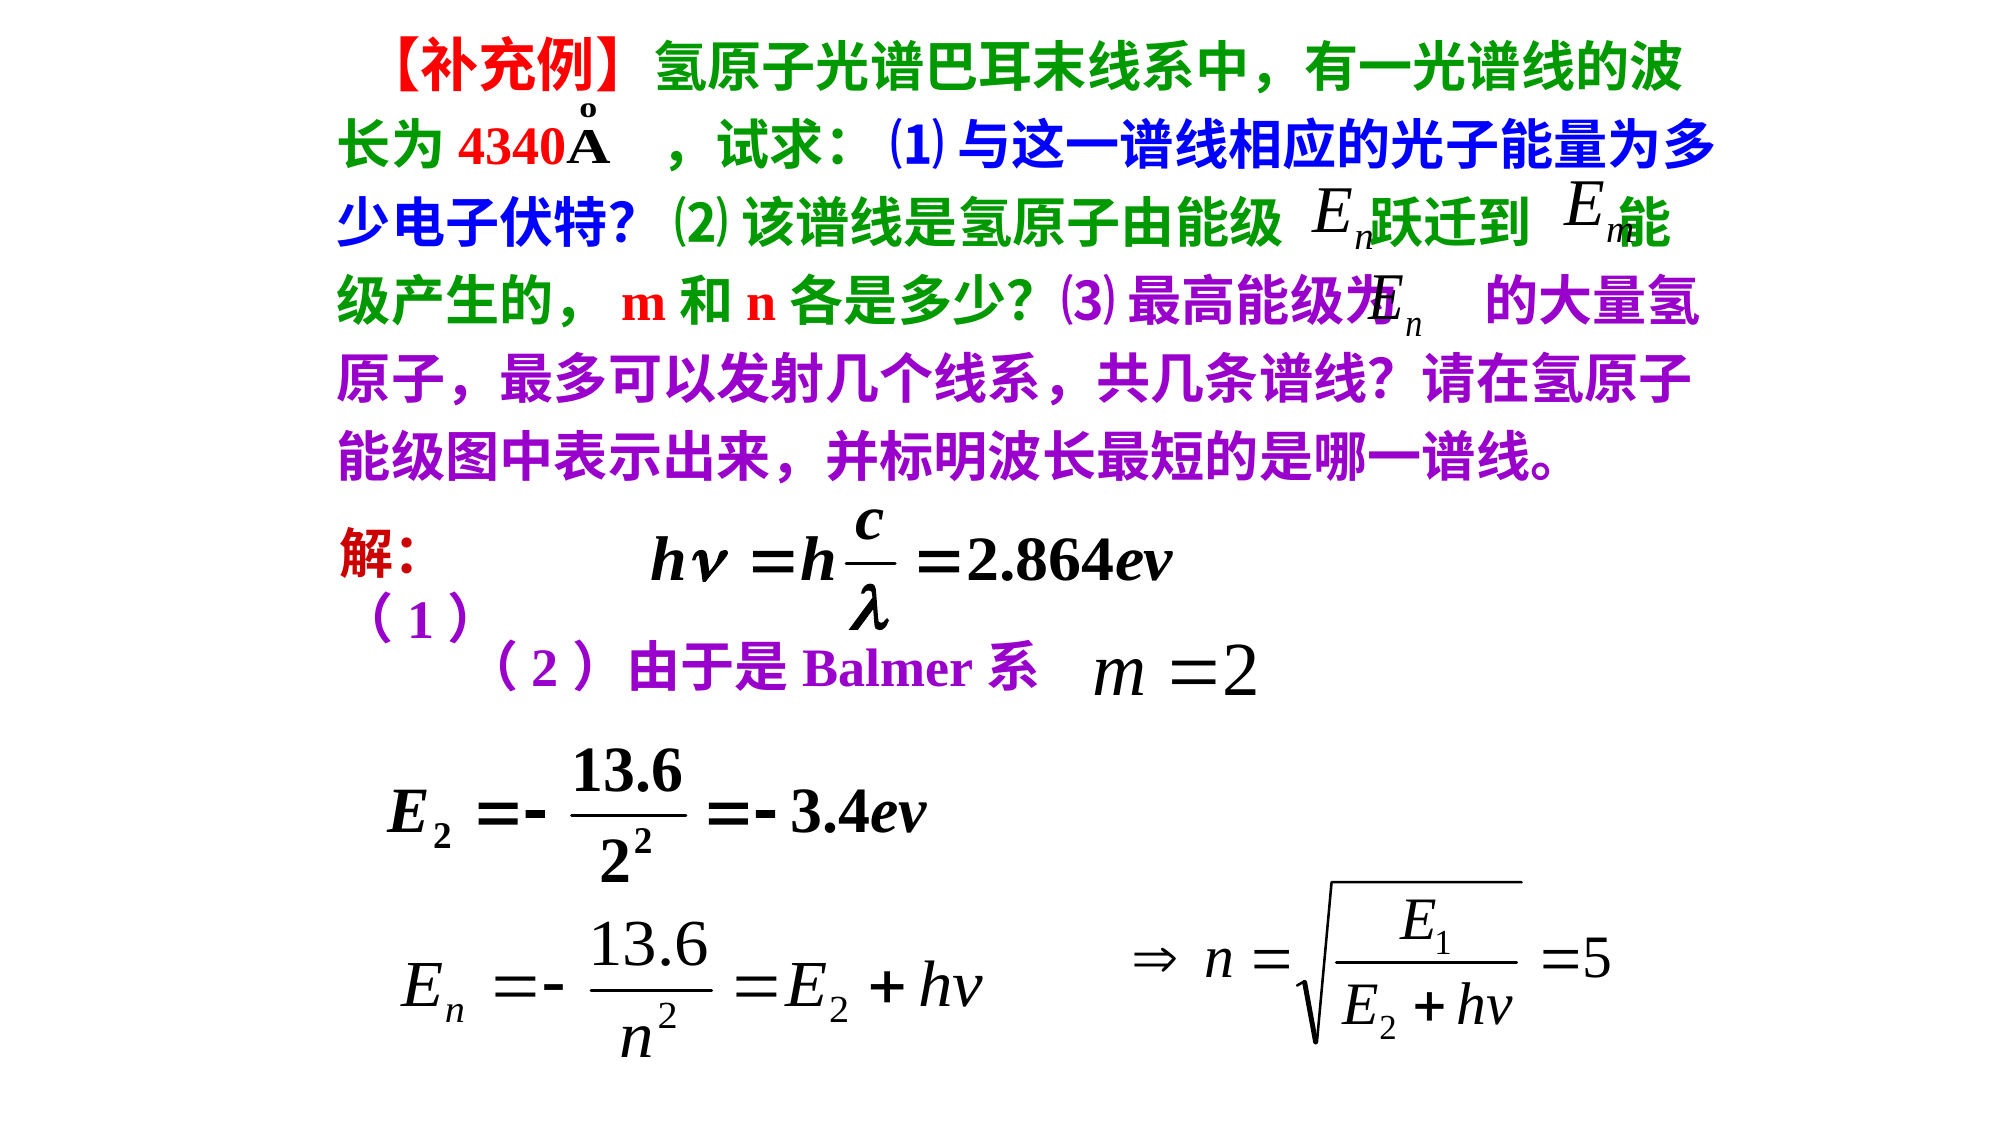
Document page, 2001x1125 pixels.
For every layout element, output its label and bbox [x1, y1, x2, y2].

text_box [389, 902, 999, 1073]
text_box [374, 724, 940, 898]
text_box [1124, 866, 1623, 1058]
text_box [449, 624, 1351, 715]
text_box [324, 474, 1185, 644]
text_box [321, 6, 1735, 501]
